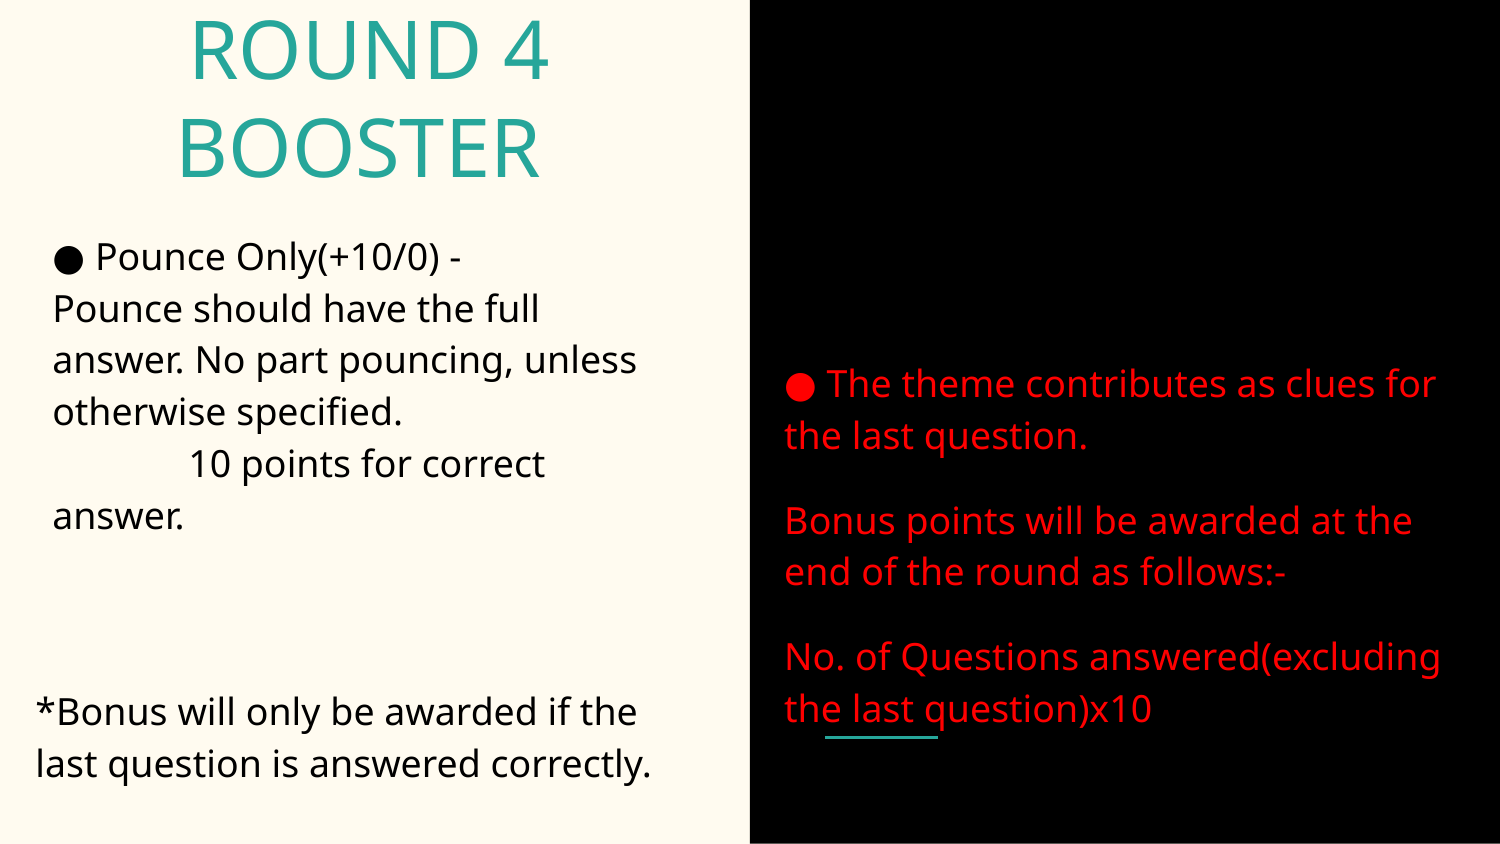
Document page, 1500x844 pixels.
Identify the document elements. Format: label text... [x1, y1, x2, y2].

list ● Pounce Only(+10/0) - Pounce should have the full answer. No part pouncing, unless otherwise specified. 10 points for correct answer. [37, 185, 667, 584]
text_box *Bonus will only be awarded if the last question is answered correctly. [20, 666, 718, 800]
title ROUND 4 BOOSTER [37, 43, 701, 209]
text_box ● The theme contributes as clues for the last question. Bonus points will be awarded at the end of the round as follows:- No. of Questions answered(excluding the last question)x10 [769, 338, 1500, 831]
